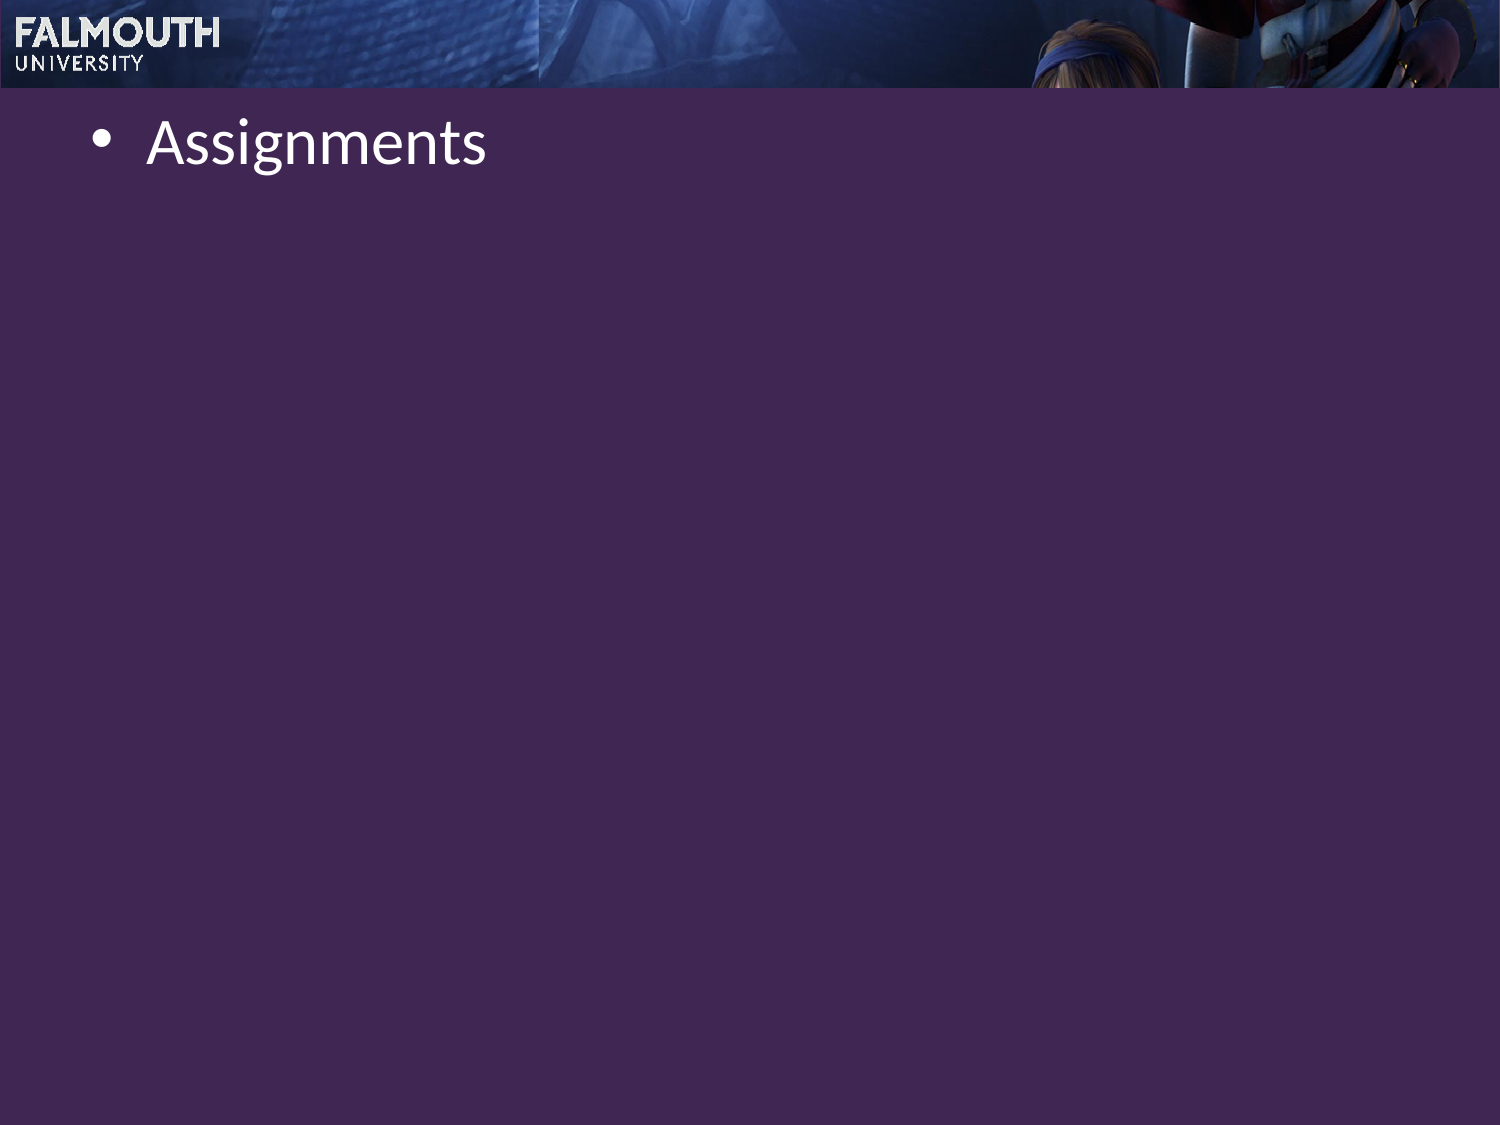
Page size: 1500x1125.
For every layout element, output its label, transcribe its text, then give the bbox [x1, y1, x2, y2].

picture [0, 0, 1500, 90]
list Assignments [75, 90, 1425, 1106]
